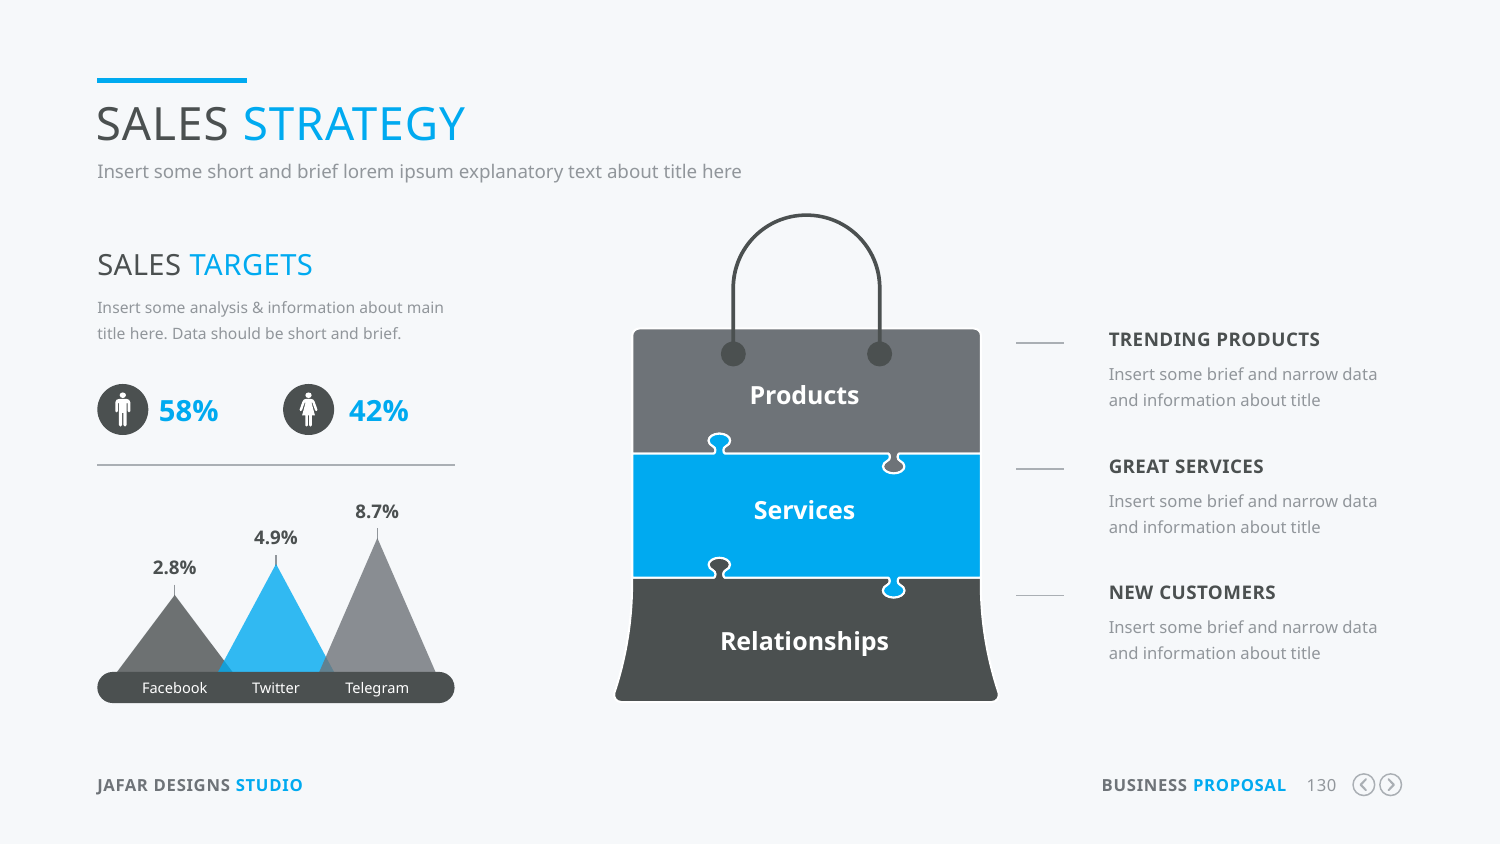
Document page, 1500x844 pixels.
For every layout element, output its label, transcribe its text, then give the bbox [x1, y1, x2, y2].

text_box 58% [158, 391, 233, 427]
text_box [96, 670, 457, 705]
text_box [97, 246, 455, 344]
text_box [612, 213, 1001, 703]
text_box Telegram [329, 678, 425, 697]
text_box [1108, 328, 1401, 411]
text_box 4.9% [243, 525, 309, 548]
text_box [283, 383, 335, 435]
text_box [117, 593, 224, 670]
text_box Facebook [126, 678, 223, 697]
text_box [318, 536, 436, 670]
text_box Twitter [228, 678, 324, 697]
text_box 8.7% [345, 499, 410, 522]
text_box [1108, 454, 1401, 538]
text_box 2.8% [142, 555, 207, 579]
text_box [217, 563, 326, 670]
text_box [97, 383, 149, 435]
list Sales Strategy [95, 94, 1401, 158]
list Insert some short and brief lorem ipsum explanatory text about title here [97, 157, 1403, 181]
text_box 42% [349, 391, 423, 427]
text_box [1108, 580, 1401, 664]
